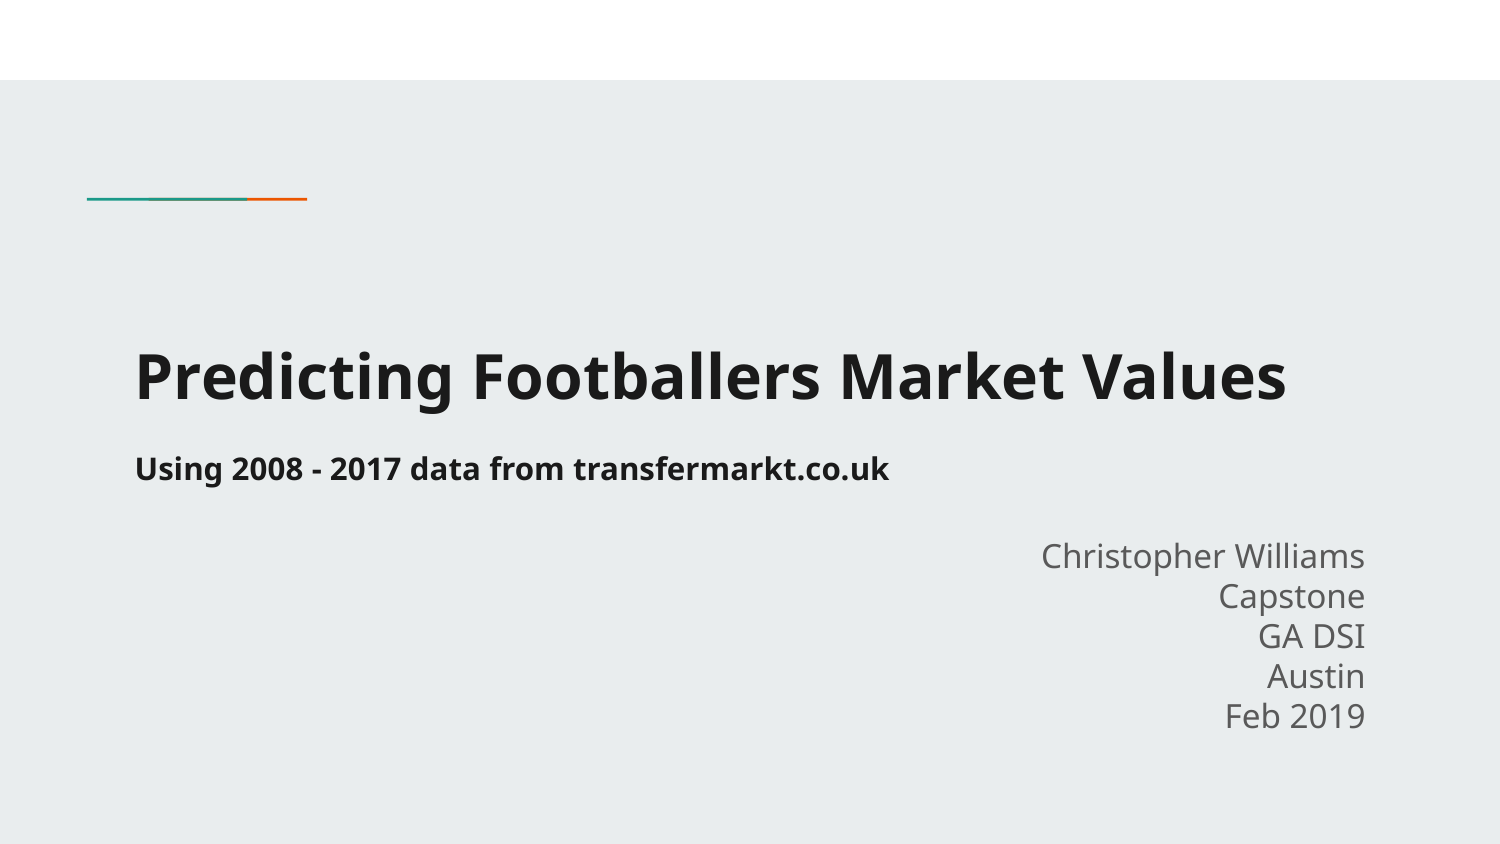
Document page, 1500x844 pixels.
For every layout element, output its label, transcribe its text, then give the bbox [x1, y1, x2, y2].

subtitle Christopher Williams Capstone GA DSI Austin Feb 2019 [119, 520, 1381, 610]
title Predicting Footballers Market Values Using 2008 - 2017 data from transfermarkt.co.uk [119, 216, 1381, 490]
